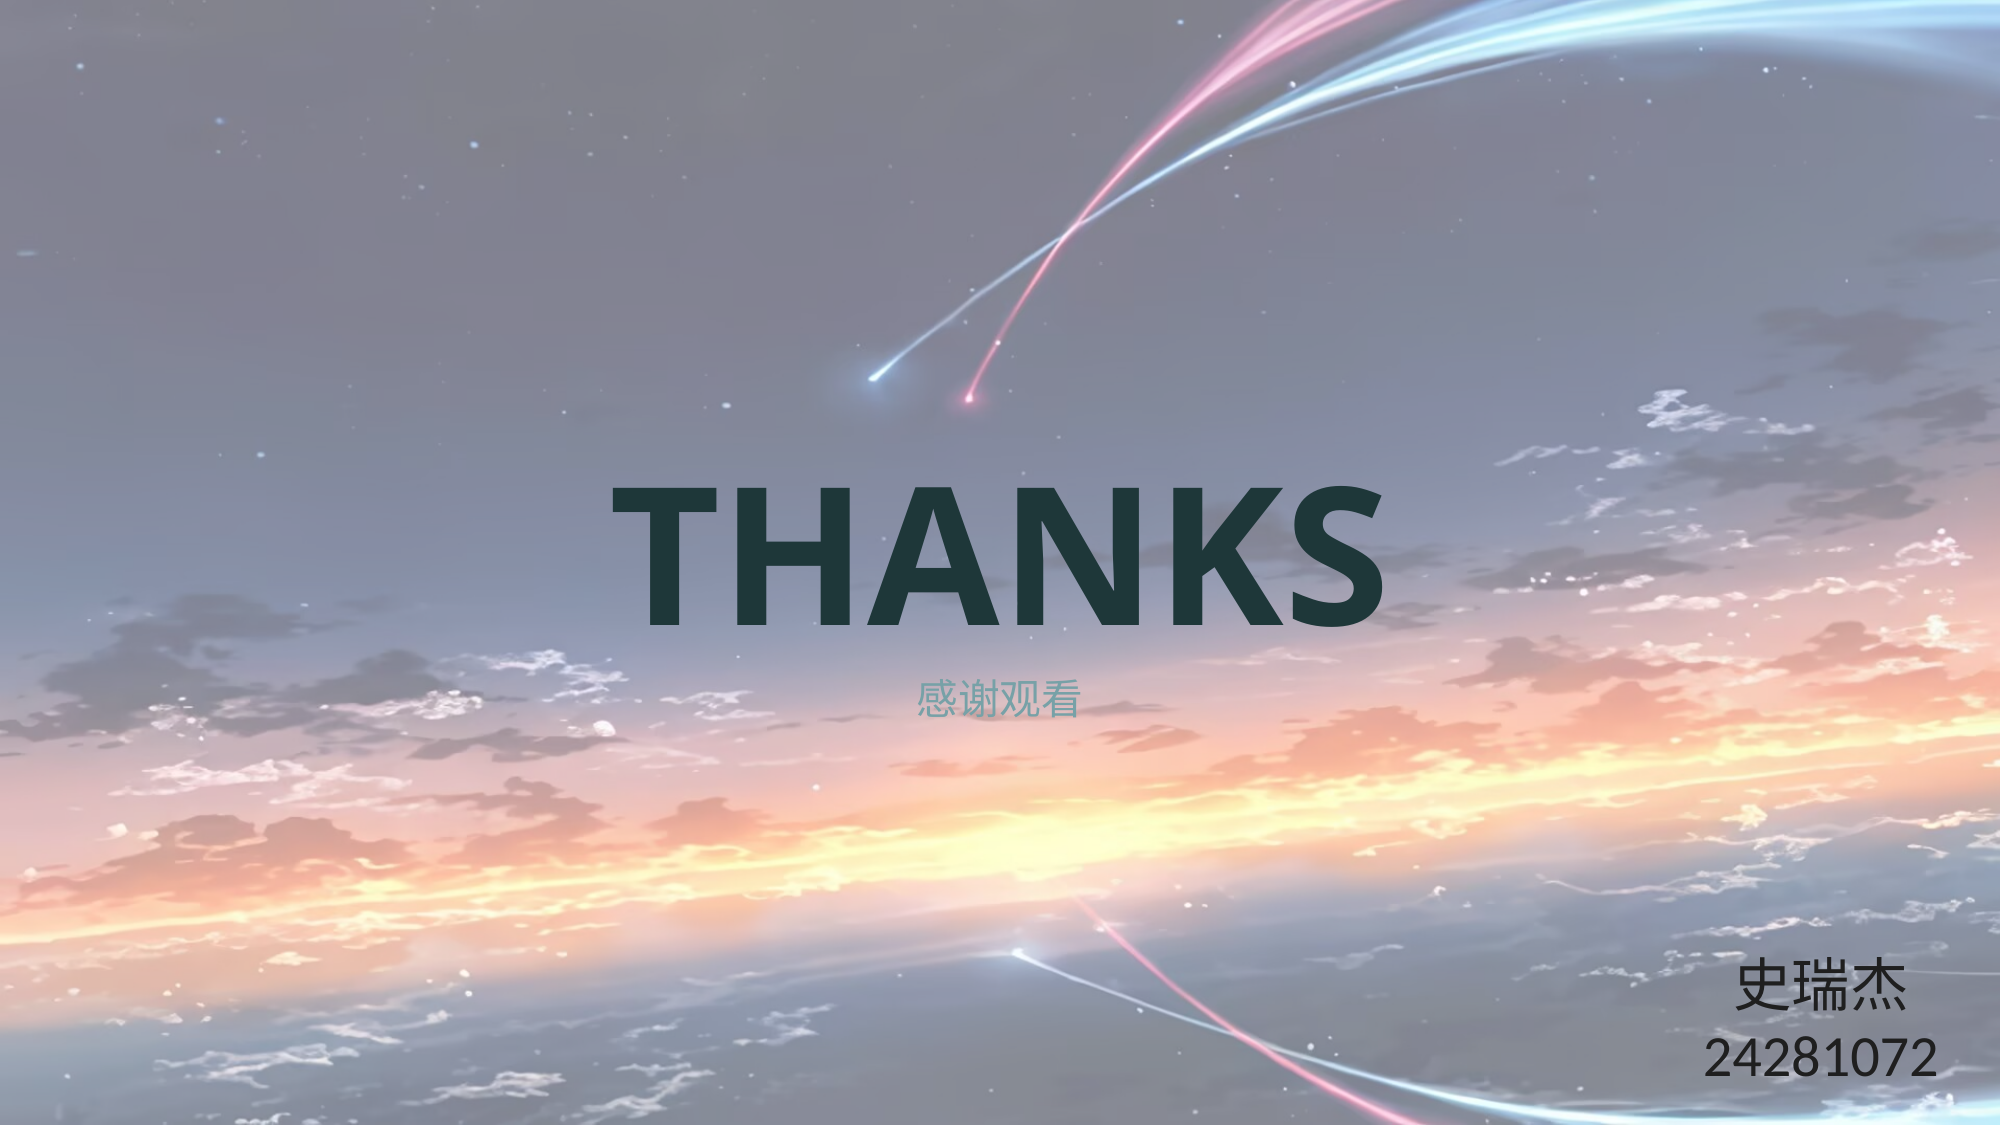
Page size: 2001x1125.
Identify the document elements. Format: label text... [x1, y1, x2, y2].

text_box 感谢观看 [594, 653, 1406, 733]
text_box THANKS [350, 378, 1650, 674]
